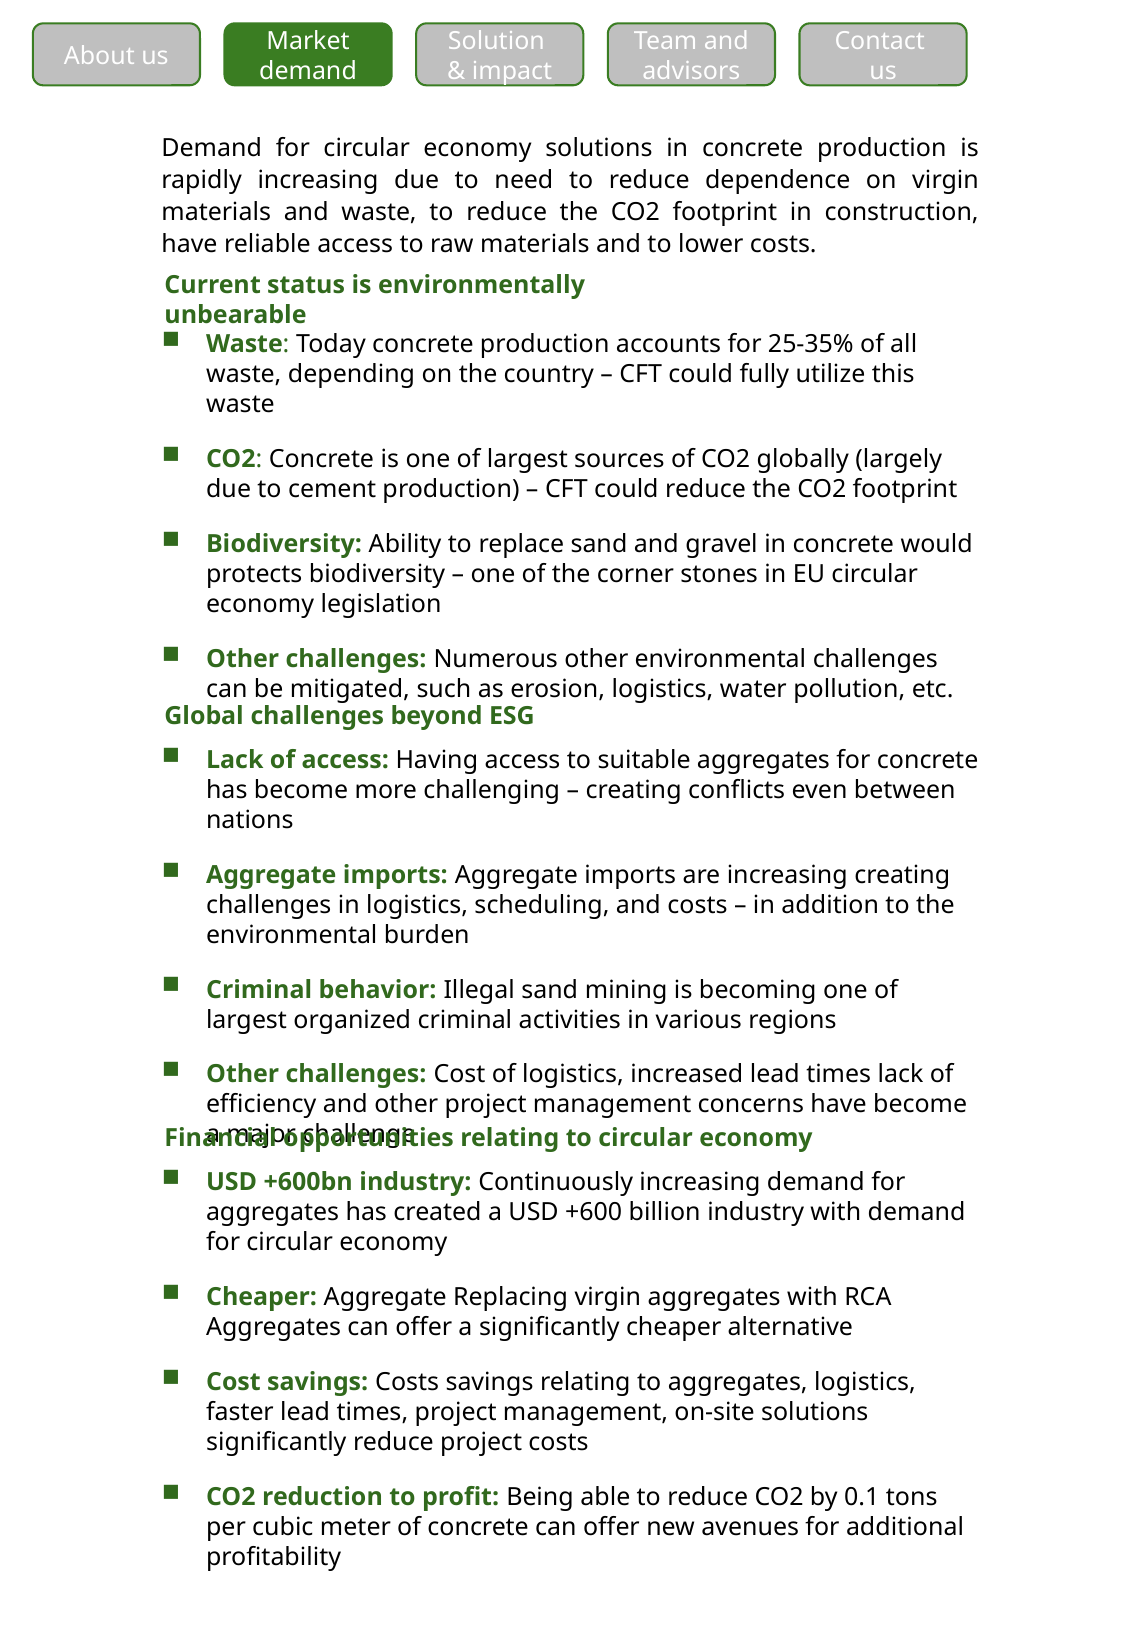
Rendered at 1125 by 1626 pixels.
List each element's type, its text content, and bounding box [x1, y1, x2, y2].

text_box Global challenges beyond ESG [146, 699, 698, 730]
text_box Contact us [799, 23, 967, 86]
text_box Team and advisors [607, 23, 776, 86]
text_box USD +600bn industry: Continuously increasing demand for aggregates has created a USD +600 billion industry with demand for circular economy Cheaper: Aggregate Replacing virgin aggregates with RCA Aggregates can offer a significantly cheaper alternative Cost savings: Costs savings relating to aggregates, logistics, faster lead times, project management, on-site solutions significantly reduce project costs CO2 reduction to profit: Being able to reduce CO2 by 0.1 tons per cubic meter of concrete can offer new avenues for additional profitability [146, 1158, 996, 1578]
text_box Demand for circular economy solutions in concrete production is rapidly increasing due to need to reduce dependence on virgin materials and waste, to reduce the CO2 footprint in construction, have reliable access to raw materials and to lower costs. [146, 122, 996, 320]
text_box Market demand [224, 23, 392, 86]
text_box Current status is environmentally unbearable [146, 283, 698, 314]
text_box Solution & impact [416, 23, 584, 86]
text_box Lack of access: Having access to suitable aggregates for concrete has become more challenging – creating conflicts even between nations Aggregate imports: Aggregate imports are increasing creating challenges in logistics, scheduling, and costs – in addition to the environmental burden Criminal behavior: Illegal sand mining is becoming one of largest organized criminal activities in various regions Other challenges: Cost of logistics, increased lead times lack of efficiency and other project management concerns have become a major challenge [146, 736, 996, 1156]
text_box Financial opportunities relating to circular economy [146, 1121, 832, 1152]
text_box About us [32, 23, 201, 86]
text_box Waste: Today concrete production accounts for 25-35% of all waste, depending on the country – CFT could fully utilize this waste CO2: Concrete is one of largest sources of CO2 globally (largely due to cement production) – CFT could reduce the CO2 footprint Biodiversity: Ability to replace sand and gravel in concrete would protects biodiversity – one of the corner stones in EU circular economy legislation Other challenges: Numerous other environmental challenges can be mitigated, such as erosion, logistics, water pollution, etc. [146, 320, 996, 710]
